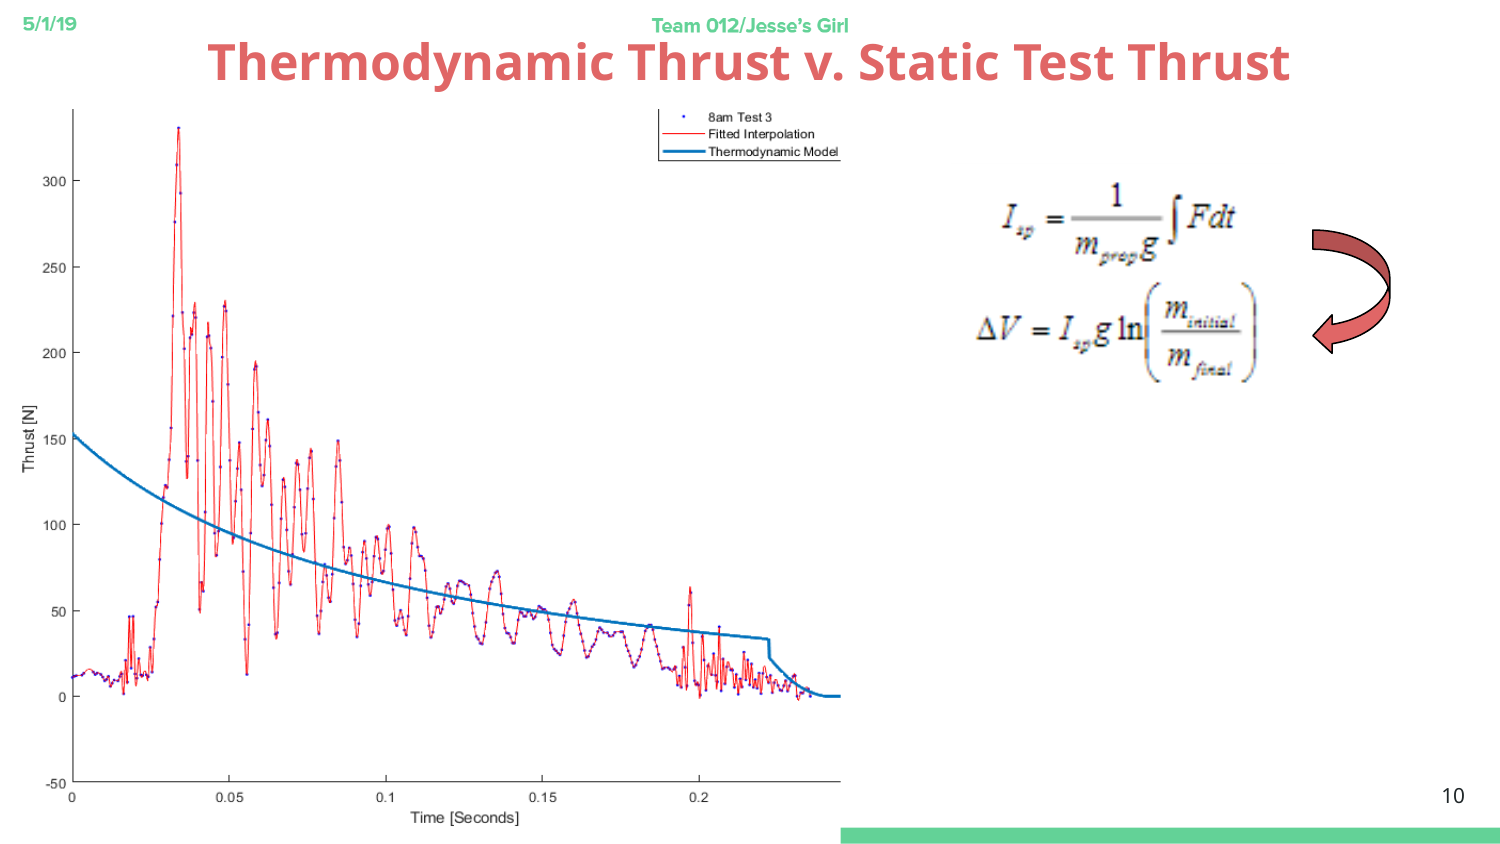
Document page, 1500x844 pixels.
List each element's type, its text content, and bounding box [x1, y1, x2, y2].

picture [0, 0, 101, 49]
picture [0, 108, 841, 844]
picture [951, 162, 1285, 402]
text_box [1312, 230, 1390, 354]
slide_number ‹#› [1389, 764, 1480, 830]
text_box [1015, 173, 1442, 713]
title Thermodynamic Thrust v. Static Test Thrust [163, 15, 1337, 109]
